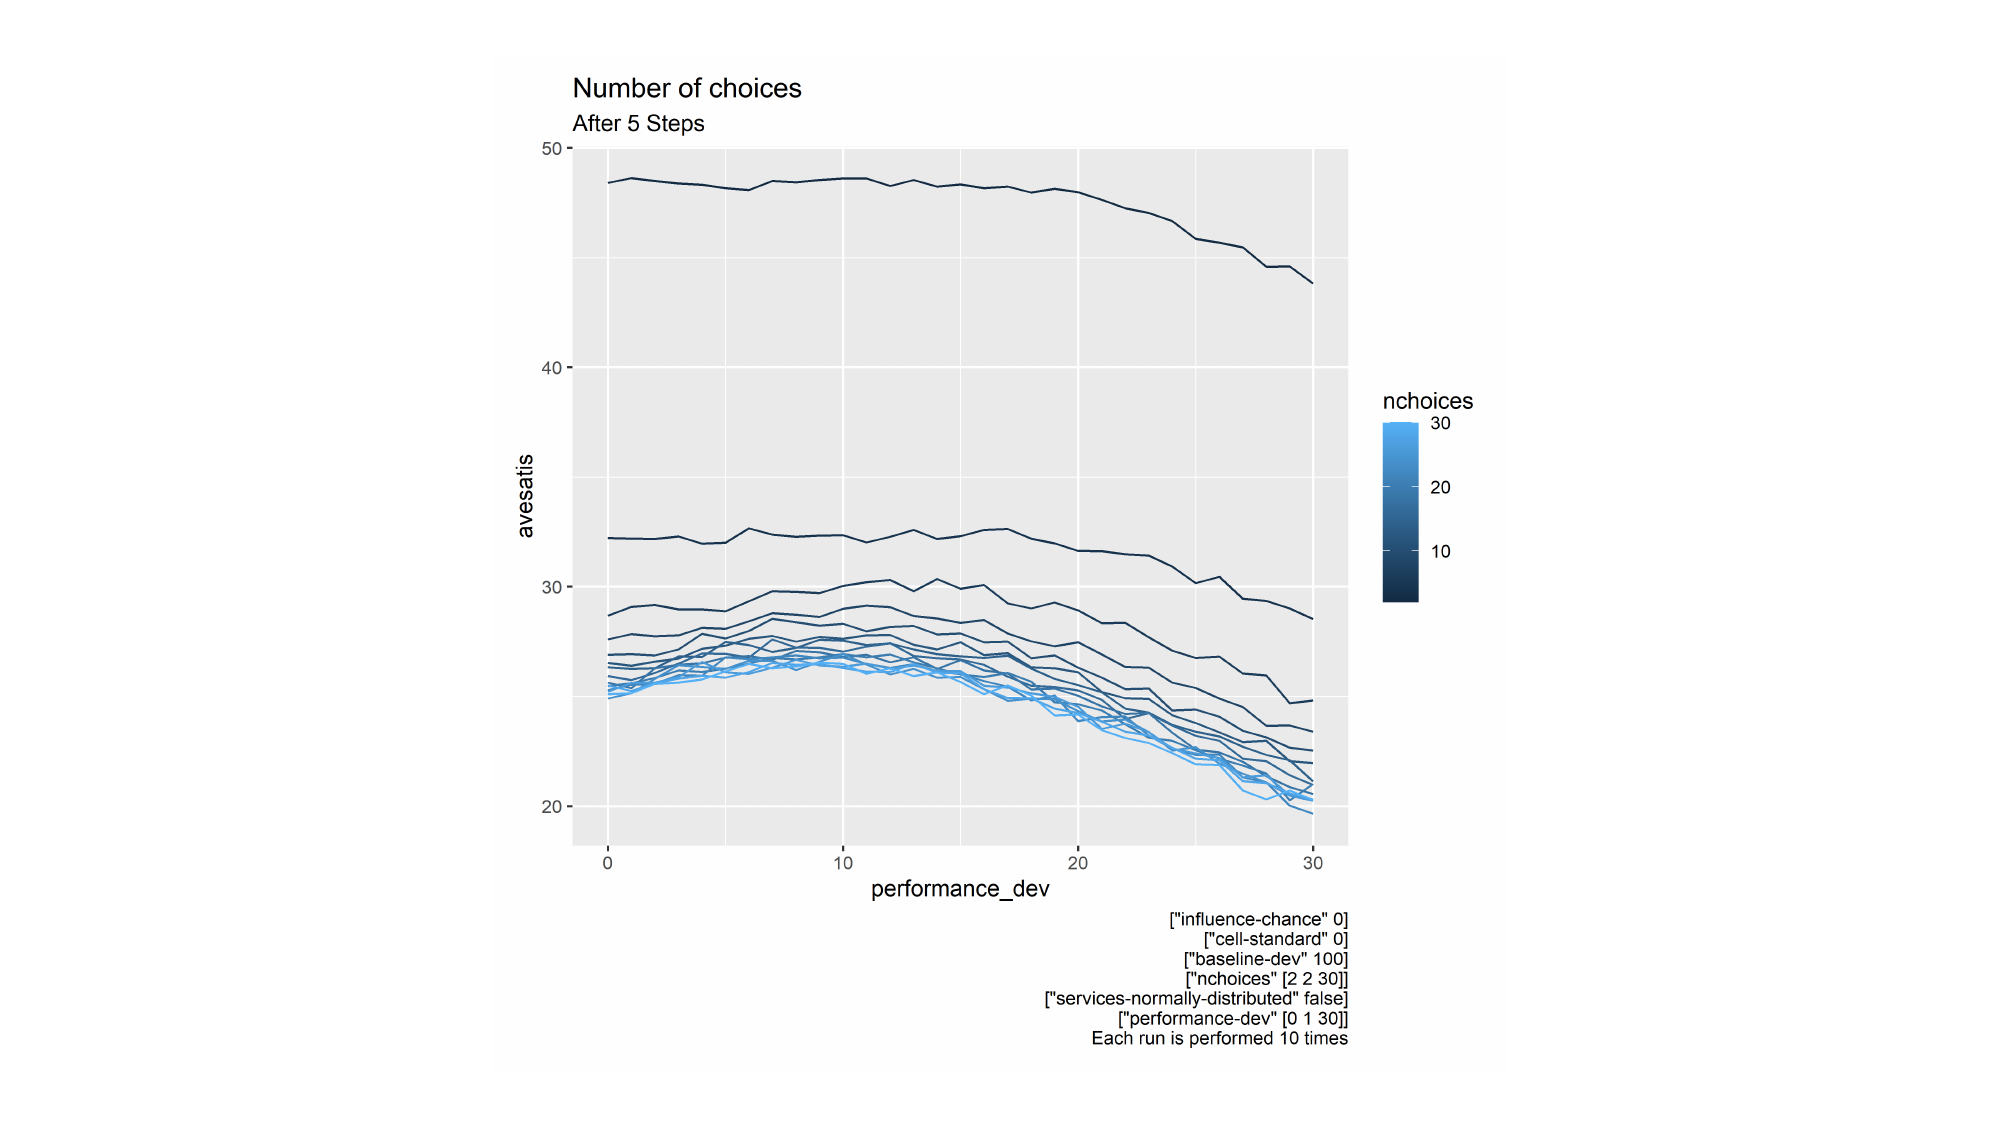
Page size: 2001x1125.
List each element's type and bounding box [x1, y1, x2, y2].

picture [492, 54, 1508, 1071]
